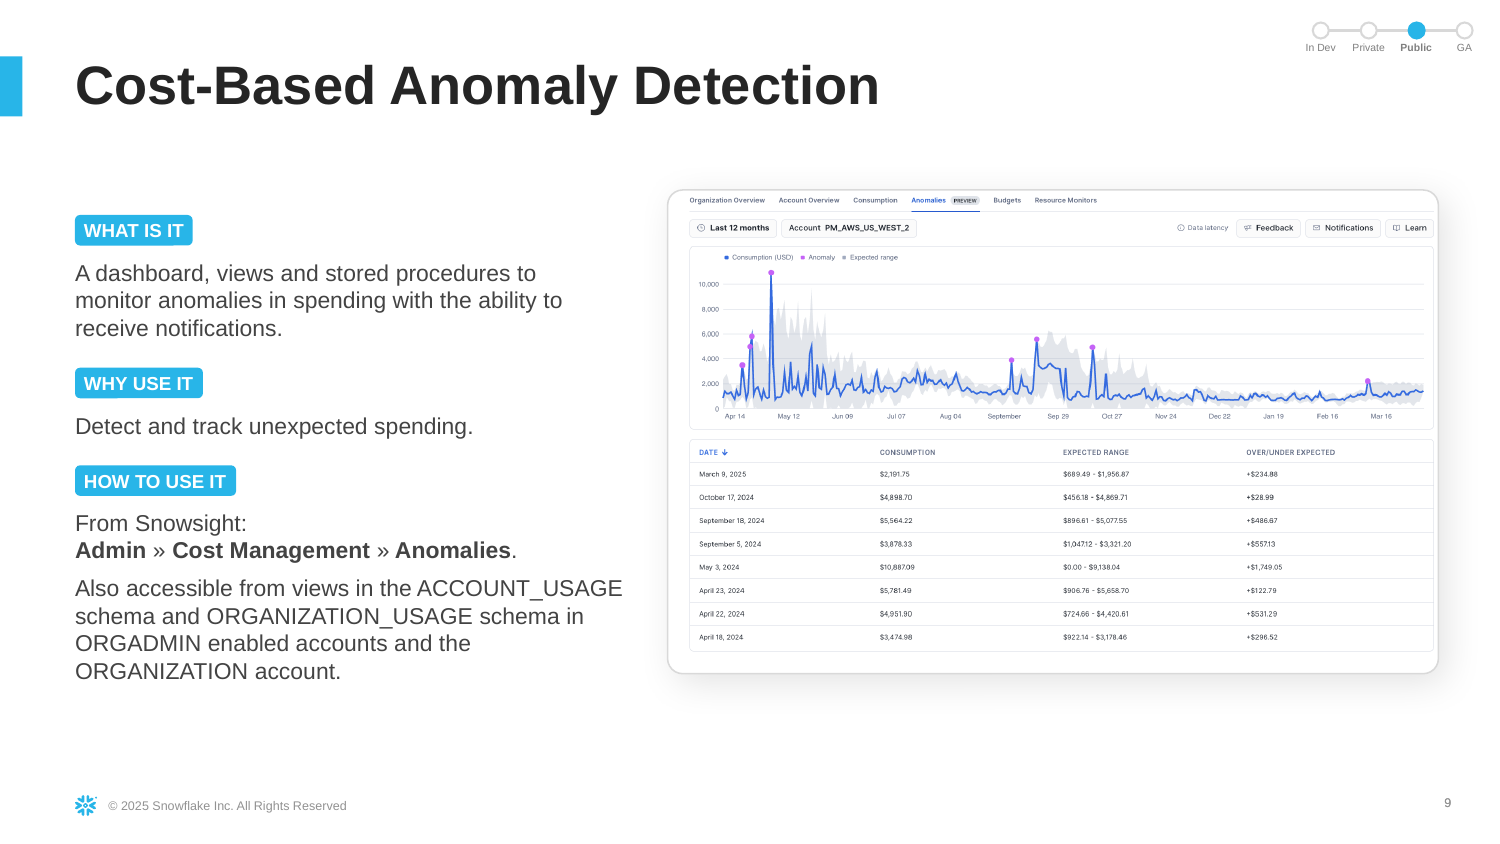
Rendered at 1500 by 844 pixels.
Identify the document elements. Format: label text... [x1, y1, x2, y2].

title Cost-Based Anomaly Detection [60, 45, 1425, 105]
text_box From Snowsight: Admin » Cost Management » Anomalies. Also accessible from views in the ACCOUNT_USAGE schema and ORGANIZATION_USAGE schema in ORGADMIN enabled accounts and the ORGANIZATION account. [75, 508, 631, 712]
text_box WHY USE IT [75, 367, 203, 399]
text_box A dashboard, views and stored procedures to monitor anomalies in spending with the ability to receive notifications. [75, 258, 573, 341]
text_box HOW TO USE IT [75, 465, 237, 496]
text_box Detect and track unexpected spending. [75, 411, 573, 439]
picture [667, 189, 1439, 674]
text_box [1304, 22, 1476, 55]
text_box WHAT IS IT [74, 214, 193, 246]
text_box 9 [1365, 791, 1459, 814]
